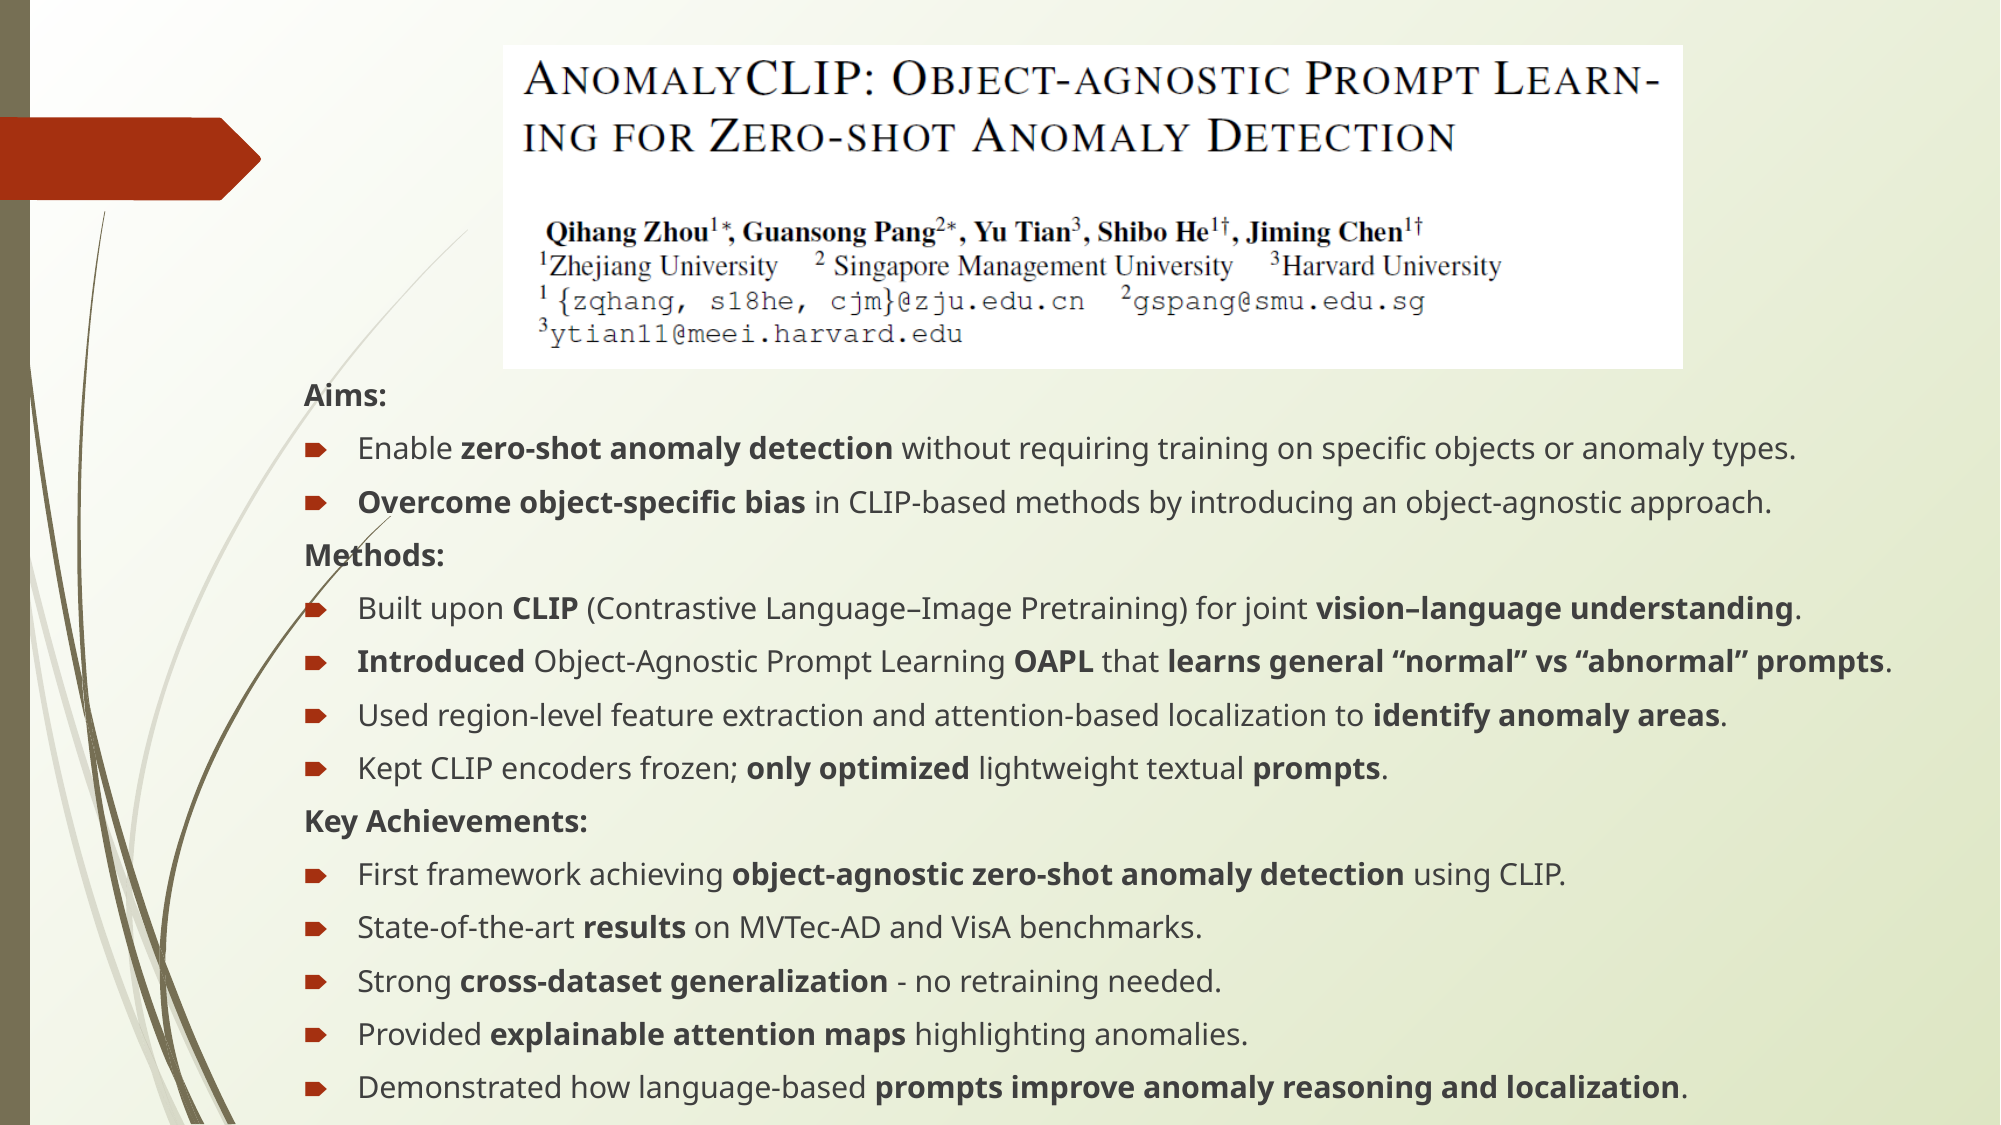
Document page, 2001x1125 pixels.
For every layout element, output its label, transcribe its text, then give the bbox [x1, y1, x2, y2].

list Aims: Enable zero-shot anomaly detection without requiring training on specific objects or anomaly types. Overcome object-specific bias in CLIP-based methods by introducing an object-agnostic approach. Methods: Built upon CLIP (Contrastive Language–Image Pretraining) for joint vision–language understanding. Introduced Object-Agnostic Prompt Learning OAPL that learns general “normal” vs “abnormal” prompts. Used region-level feature extraction and attention-based localization to identify anomaly areas. Kept CLIP encoders frozen; only optimized lightweight textual prompts. Key Achievements: First framework achieving object-agnostic zero-shot anomaly detection using CLIP. State-of-the-art results on MVTec-AD and VisA benchmarks. Strong cross-dataset generalization - no retraining needed. Provided explainable attention maps highlighting anomalies. Demonstrated how language-based prompts improve anomaly reasoning and localization. [288, 368, 1988, 1125]
picture [503, 45, 1683, 370]
